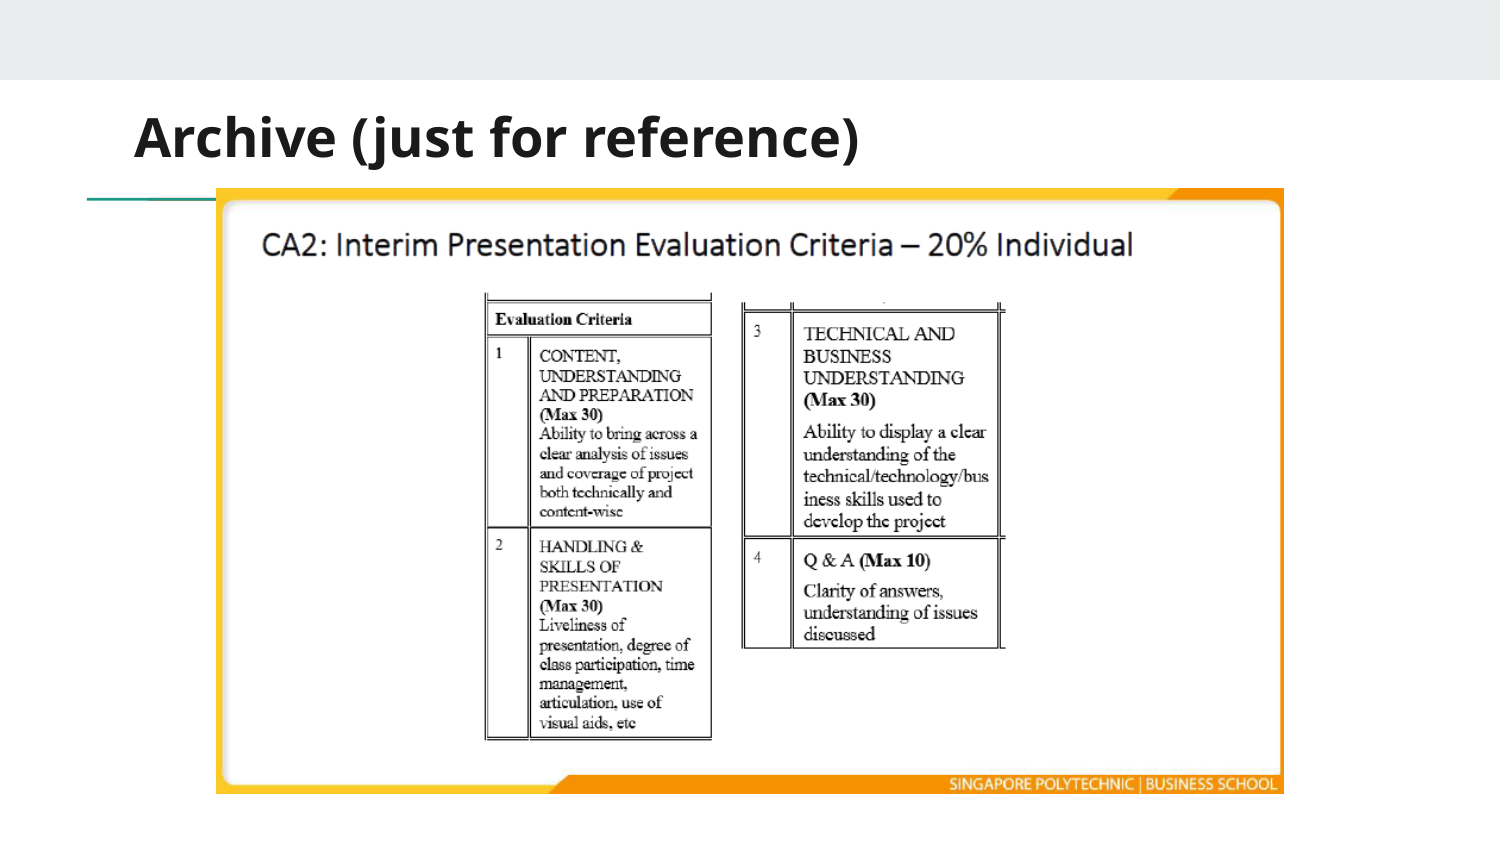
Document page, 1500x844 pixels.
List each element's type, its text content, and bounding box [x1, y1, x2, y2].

picture [216, 188, 1284, 794]
title Archive (just for reference) [119, 88, 1381, 177]
